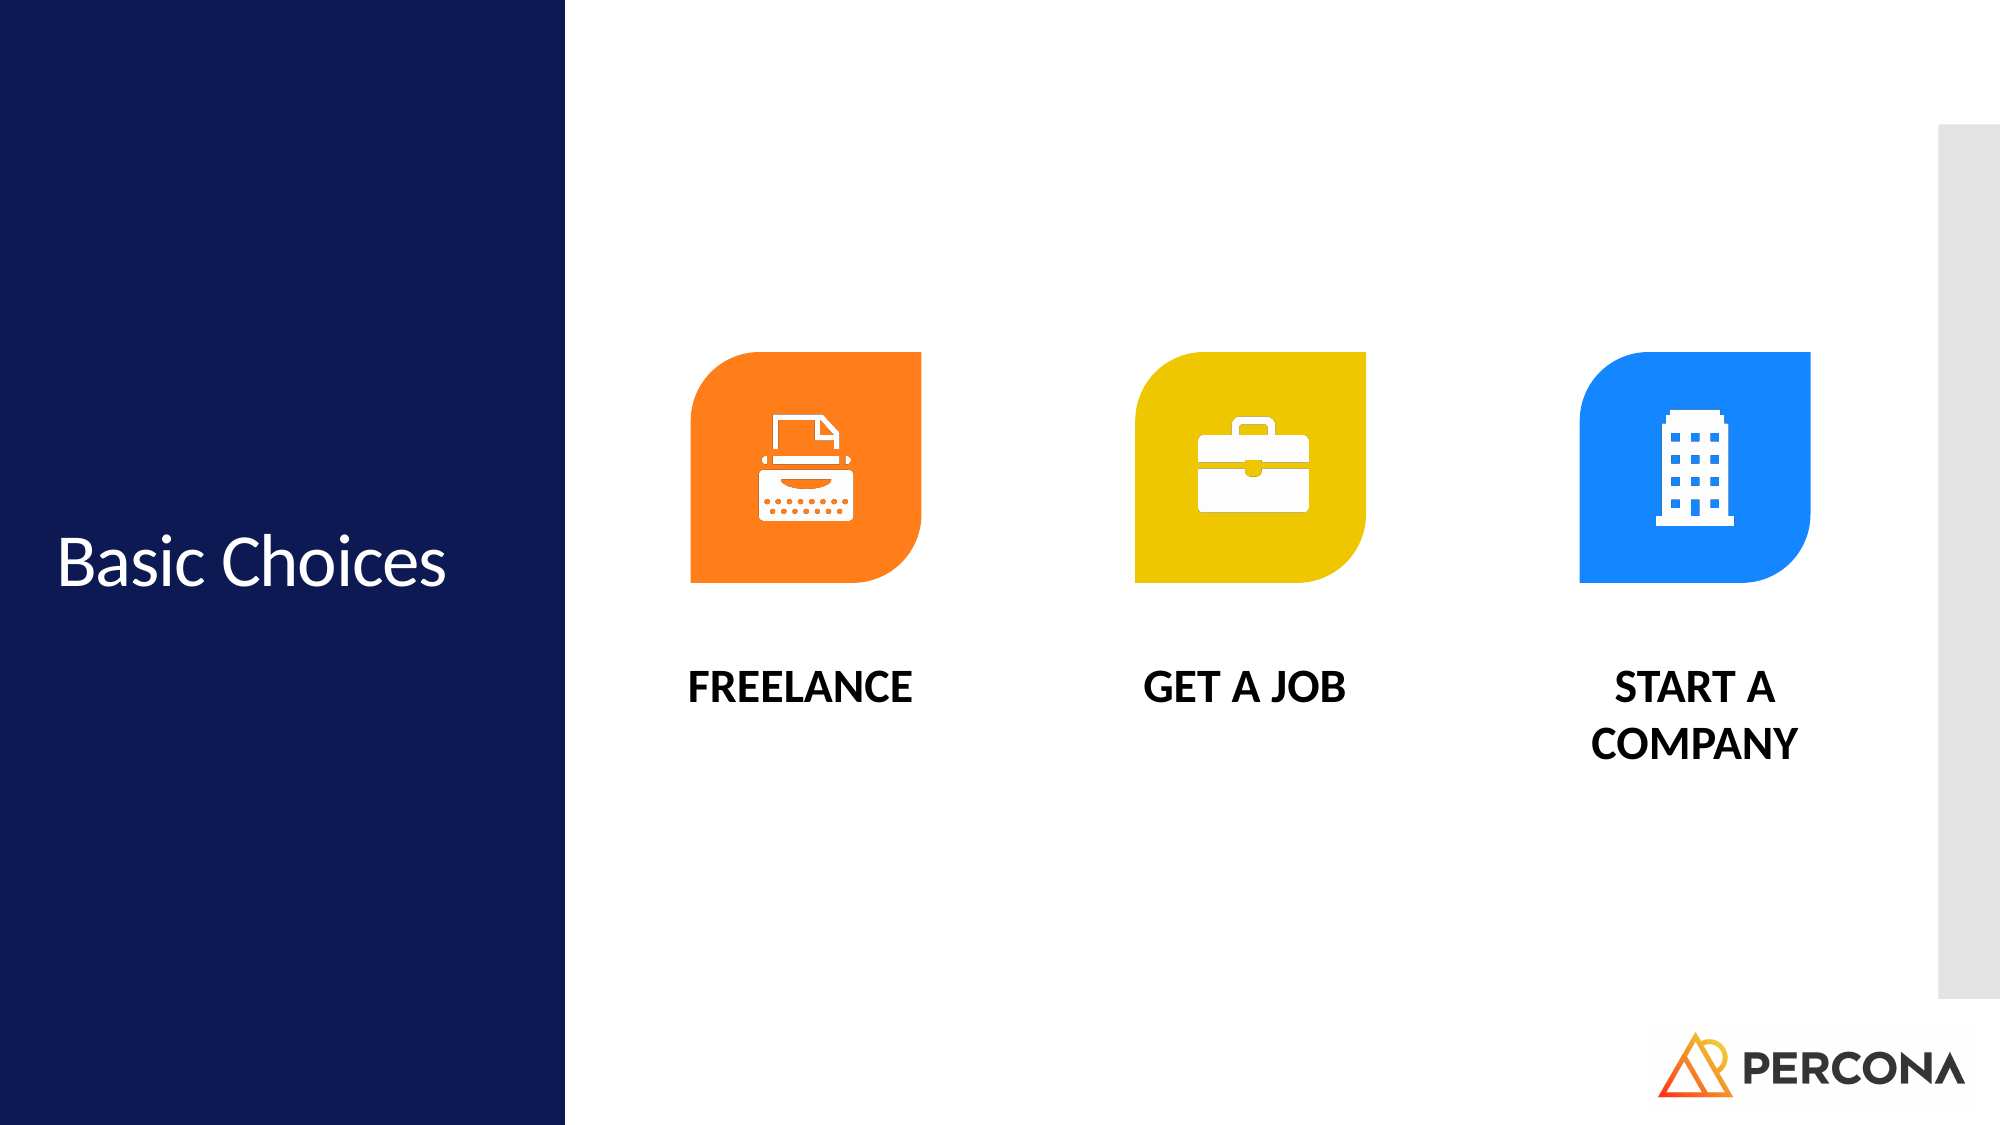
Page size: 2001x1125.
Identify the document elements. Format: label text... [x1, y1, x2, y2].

text_box [0, 124, 566, 1000]
picture [1644, 1021, 1977, 1109]
text_box [1937, 124, 2000, 1000]
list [616, 145, 1885, 980]
title Basic Choices [41, 184, 525, 940]
